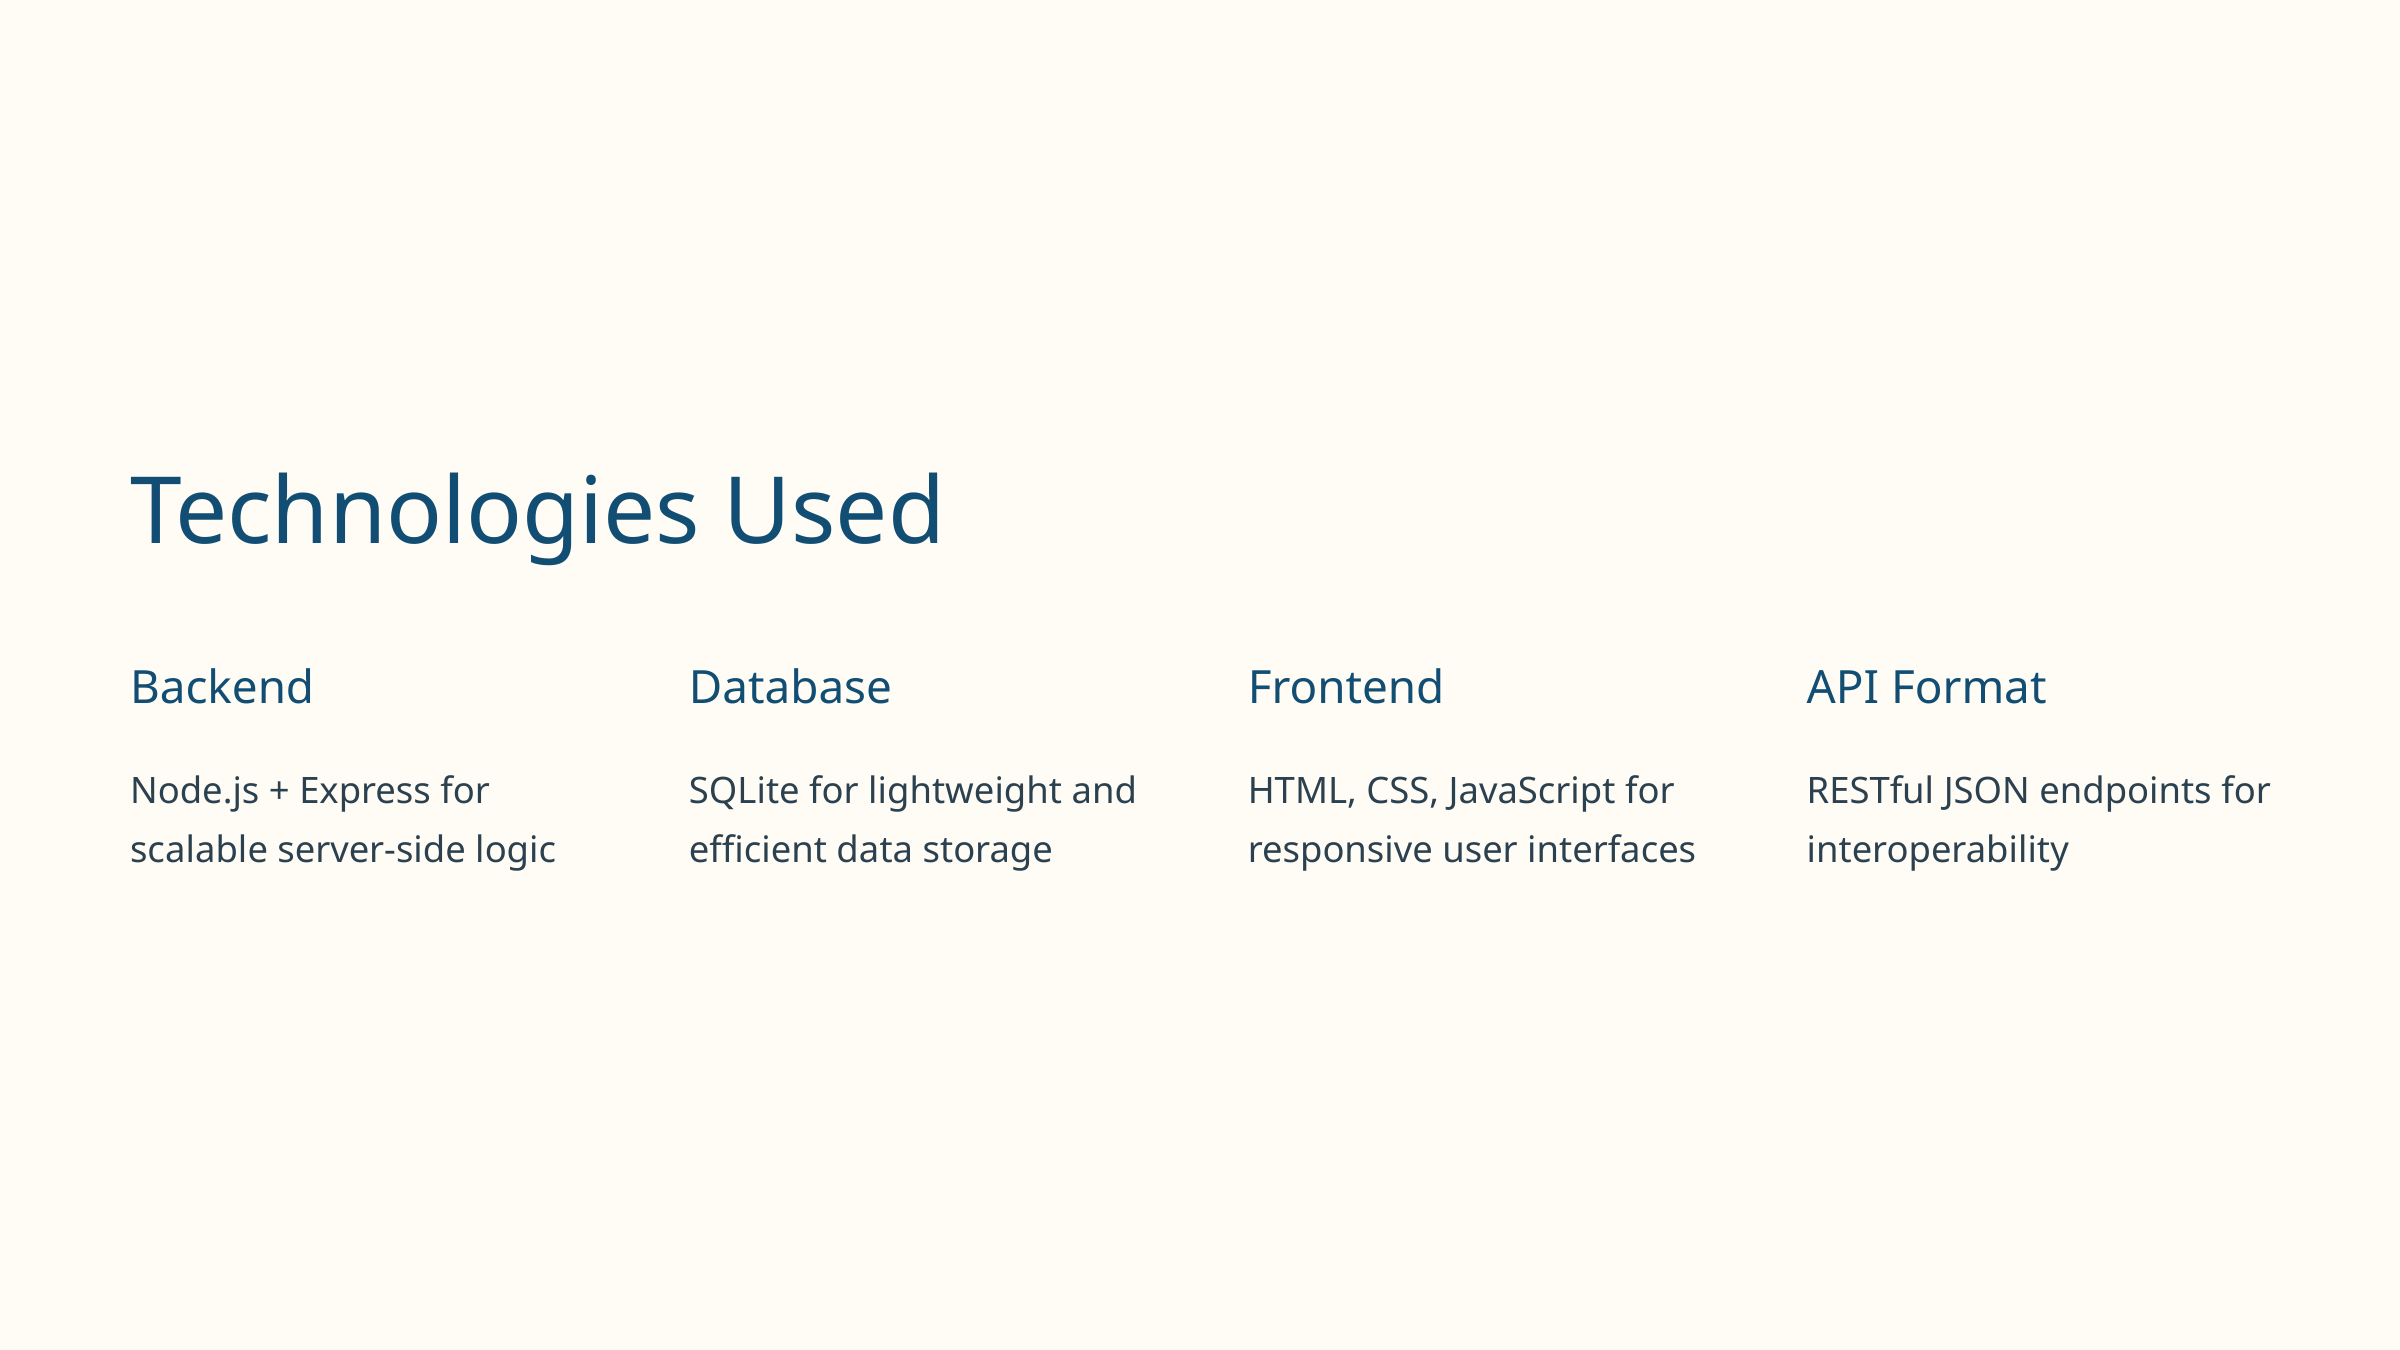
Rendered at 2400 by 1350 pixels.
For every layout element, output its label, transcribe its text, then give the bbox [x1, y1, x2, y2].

text_box API Format [1806, 655, 2272, 714]
text_box RESTful JSON endpoints for interoperability [1806, 751, 2274, 871]
text_box Frontend [1247, 655, 1713, 714]
text_box Backend [130, 655, 596, 714]
text_box Node.js + Express for scalable server-side logic [130, 751, 597, 871]
text_box SQLite for lightweight and efficient data storage [688, 751, 1156, 871]
text_box Database [688, 655, 1155, 714]
text_box HTML, CSS, JavaScript for responsive user interfaces [1247, 751, 1715, 871]
text_box Technologies Used [130, 446, 1061, 563]
